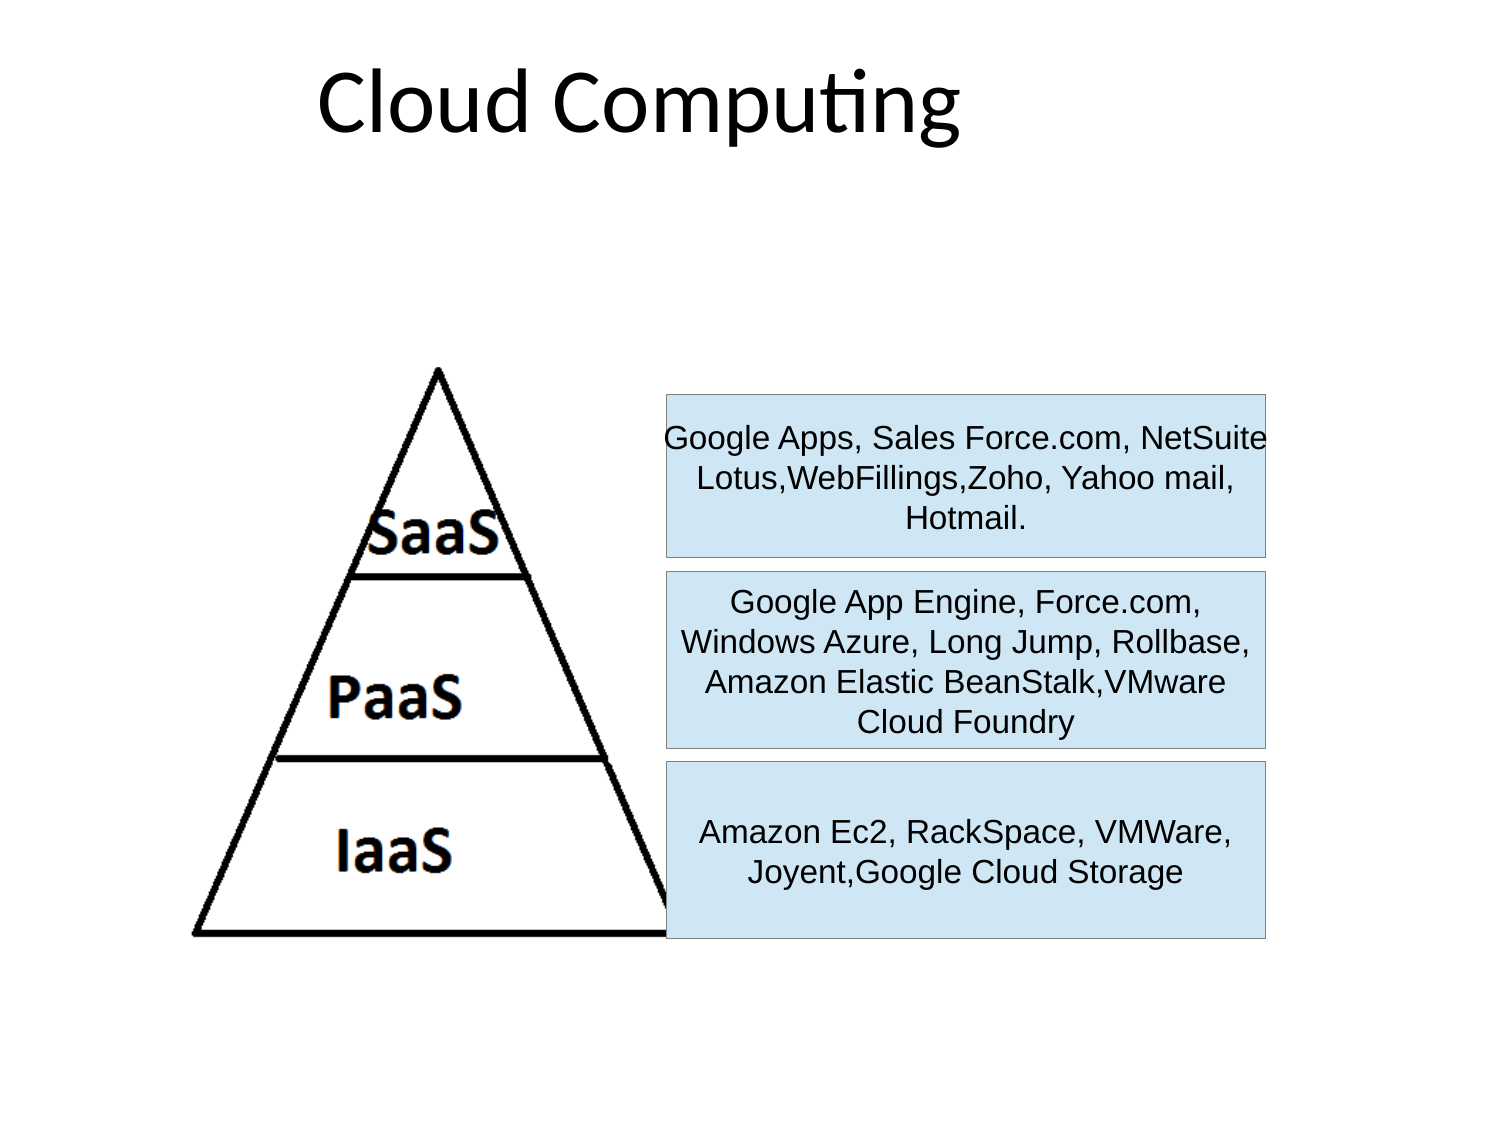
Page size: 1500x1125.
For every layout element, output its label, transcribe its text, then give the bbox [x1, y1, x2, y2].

picture [128, 329, 722, 967]
text_box Google Apps, Sales Force.com, NetSuite Lotus,WebFillings,Zoho, Yahoo mail, Hotmail. [727, 394, 1266, 558]
text_box Amazon Ec2, RackSpace, VMWare, Joyent,Google Cloud Storage [727, 761, 1266, 939]
text_box Google App Engine, Force.com, Windows Azure, Long Jump, Rollbase, Amazon Elastic BeanStalk,VMware Cloud Foundry [727, 571, 1266, 749]
title Cloud Computing [0, 2, 1281, 191]
